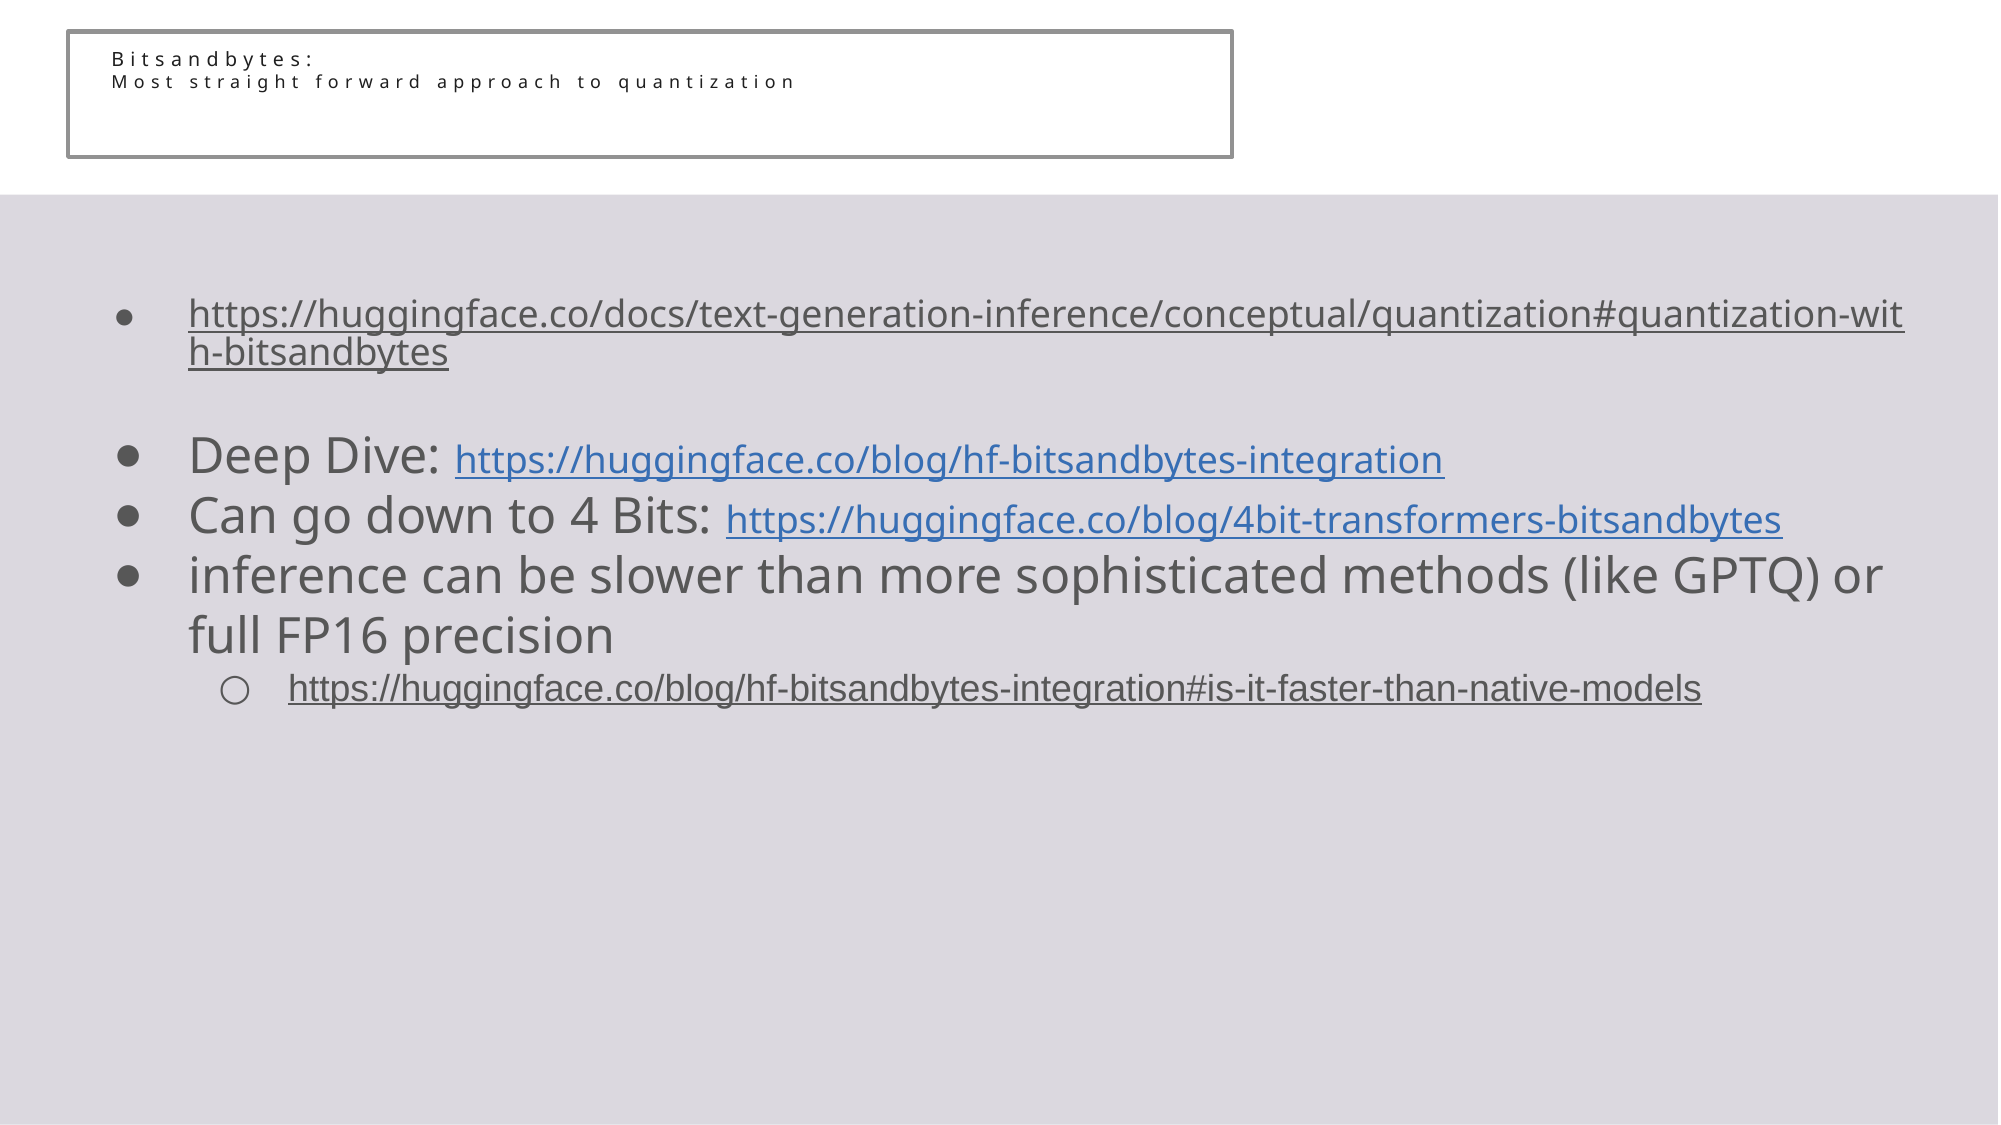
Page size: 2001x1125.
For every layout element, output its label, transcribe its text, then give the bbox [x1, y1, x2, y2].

list https://huggingface.co/docs/text-generation-inference/conceptual/quantization#quantization-with-bitsandbytes Deep Dive: https://huggingface.co/blog/hf-bitsandbytes-integration Can go down to 4 Bits: https://huggingface.co/blog/4bit-transformers-bitsandbytes inference can be slower than more sophisticated methods (like GPTQ) or full FP16 precision https://huggingface.co/blog/hf-bitsandbytes-integration#is-it-faster-than-native-models [68, 269, 1932, 1000]
title Bitsandbytes: Most straight forward approach to quantization [91, 27, 1218, 113]
